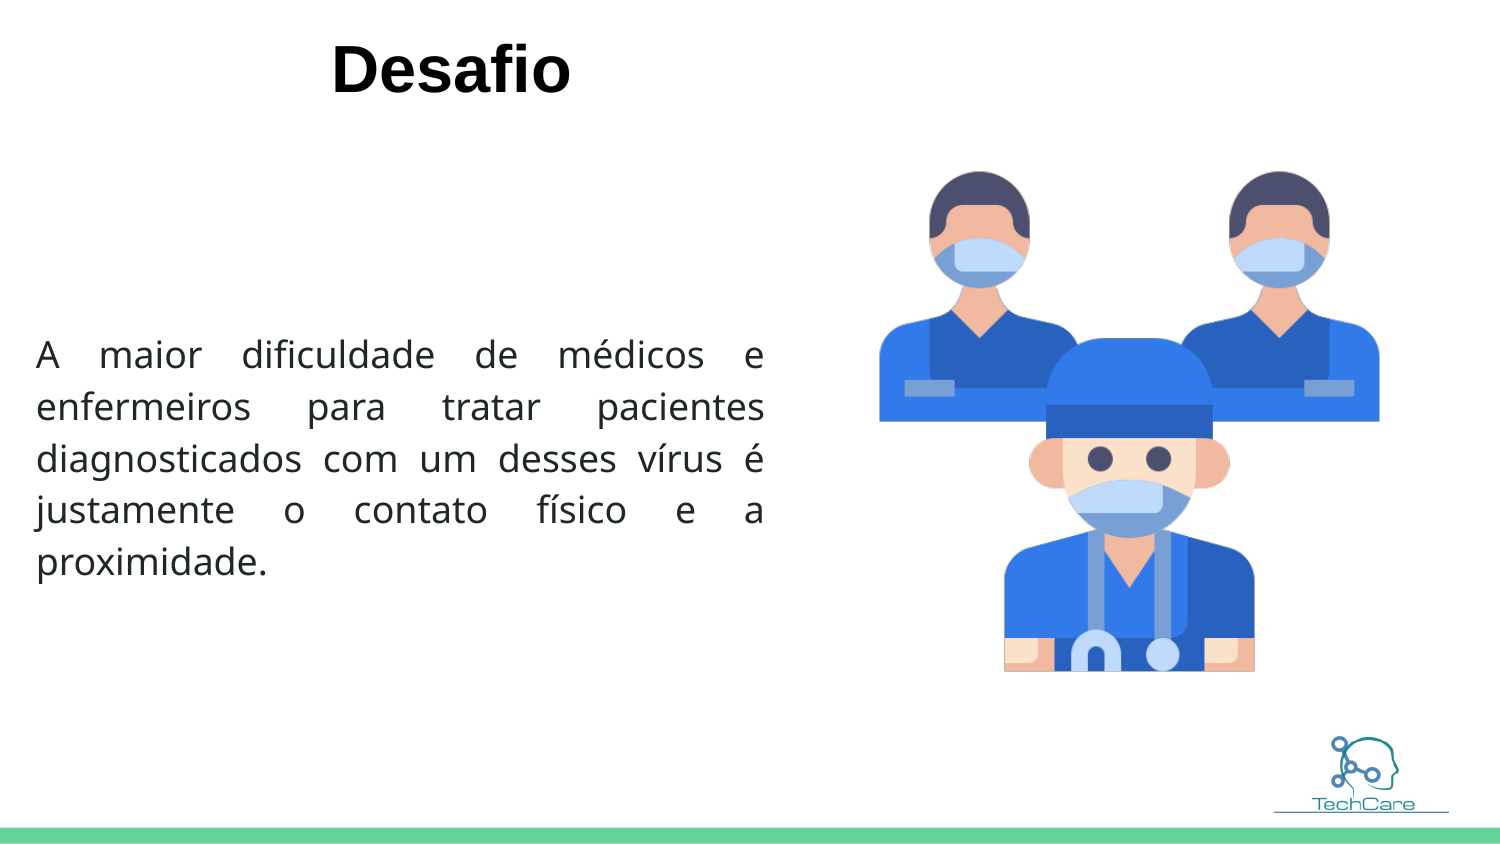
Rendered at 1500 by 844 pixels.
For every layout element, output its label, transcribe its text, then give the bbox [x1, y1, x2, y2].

list A maior dificuldade de médicos e enfermeiros para tratar pacientes diagnosticados com um desses vírus é justamente o contato físico e a proximidade. [20, 309, 781, 521]
text_box Desafio [316, 10, 600, 122]
picture [862, 155, 1458, 844]
